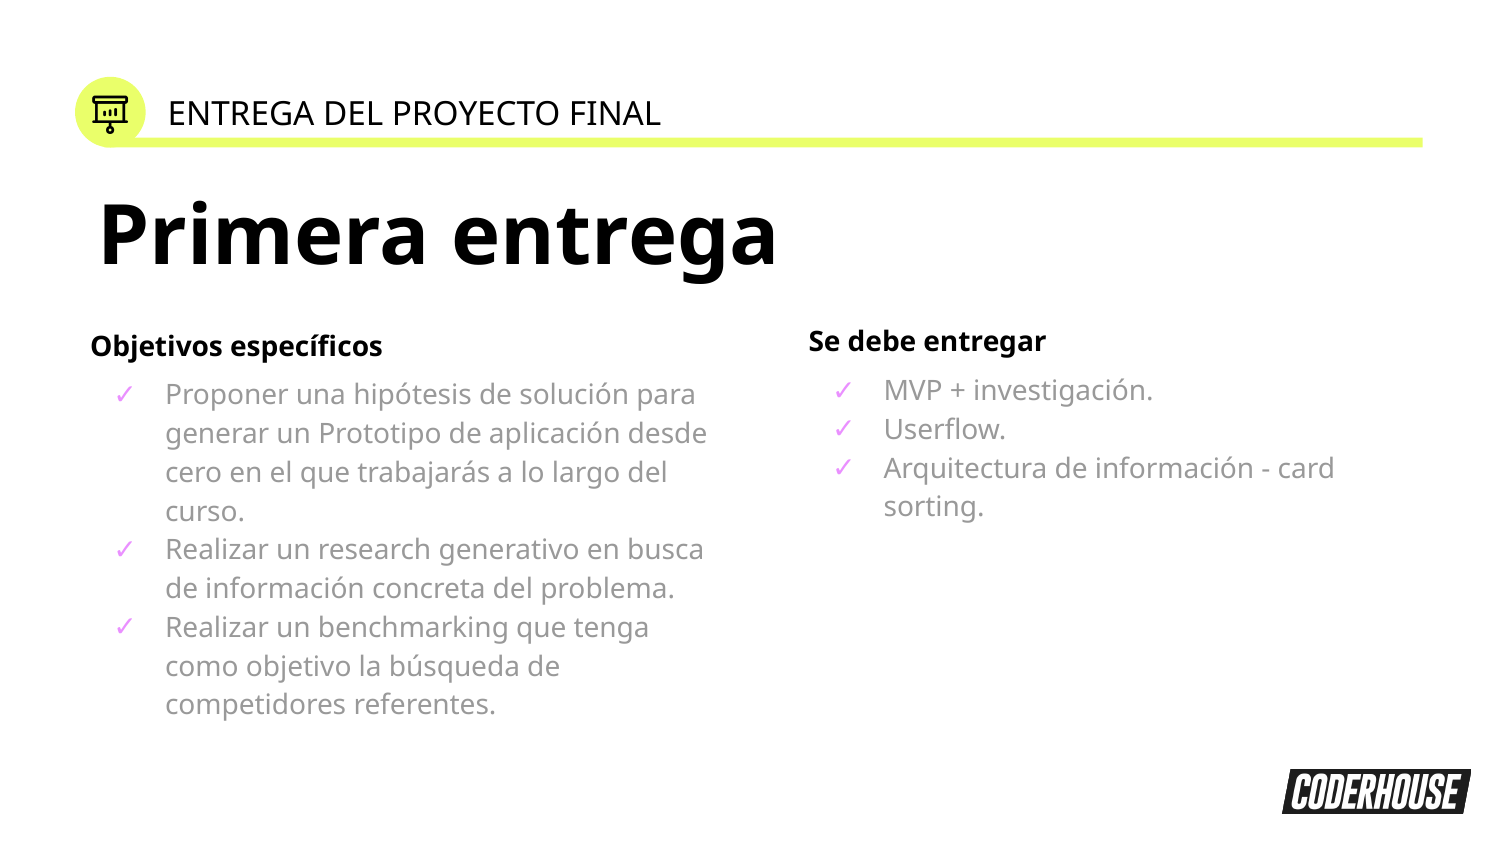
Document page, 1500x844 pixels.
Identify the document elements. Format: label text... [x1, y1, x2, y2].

text_box Objetivos específicos Proponer una hipótesis de solución para generar un Prototipo de aplicación desde cero en el que trabajarás a lo largo del curso. Realizar un research generativo en busca de información concreta del problema. Realizar un benchmarking que tenga como objetivo la búsqueda de competidores referentes. [74, 312, 738, 736]
picture [1281, 769, 1471, 814]
text_box ENTREGA DEL PROYECTO FINAL [152, 76, 678, 137]
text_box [74, 76, 146, 148]
text_box Se debe entregar MVP + investigación. Userflow. Arquitectura de información - card sorting. [793, 308, 1423, 538]
text_box Primera entrega [82, 177, 1282, 298]
text_box [150, 137, 1423, 148]
